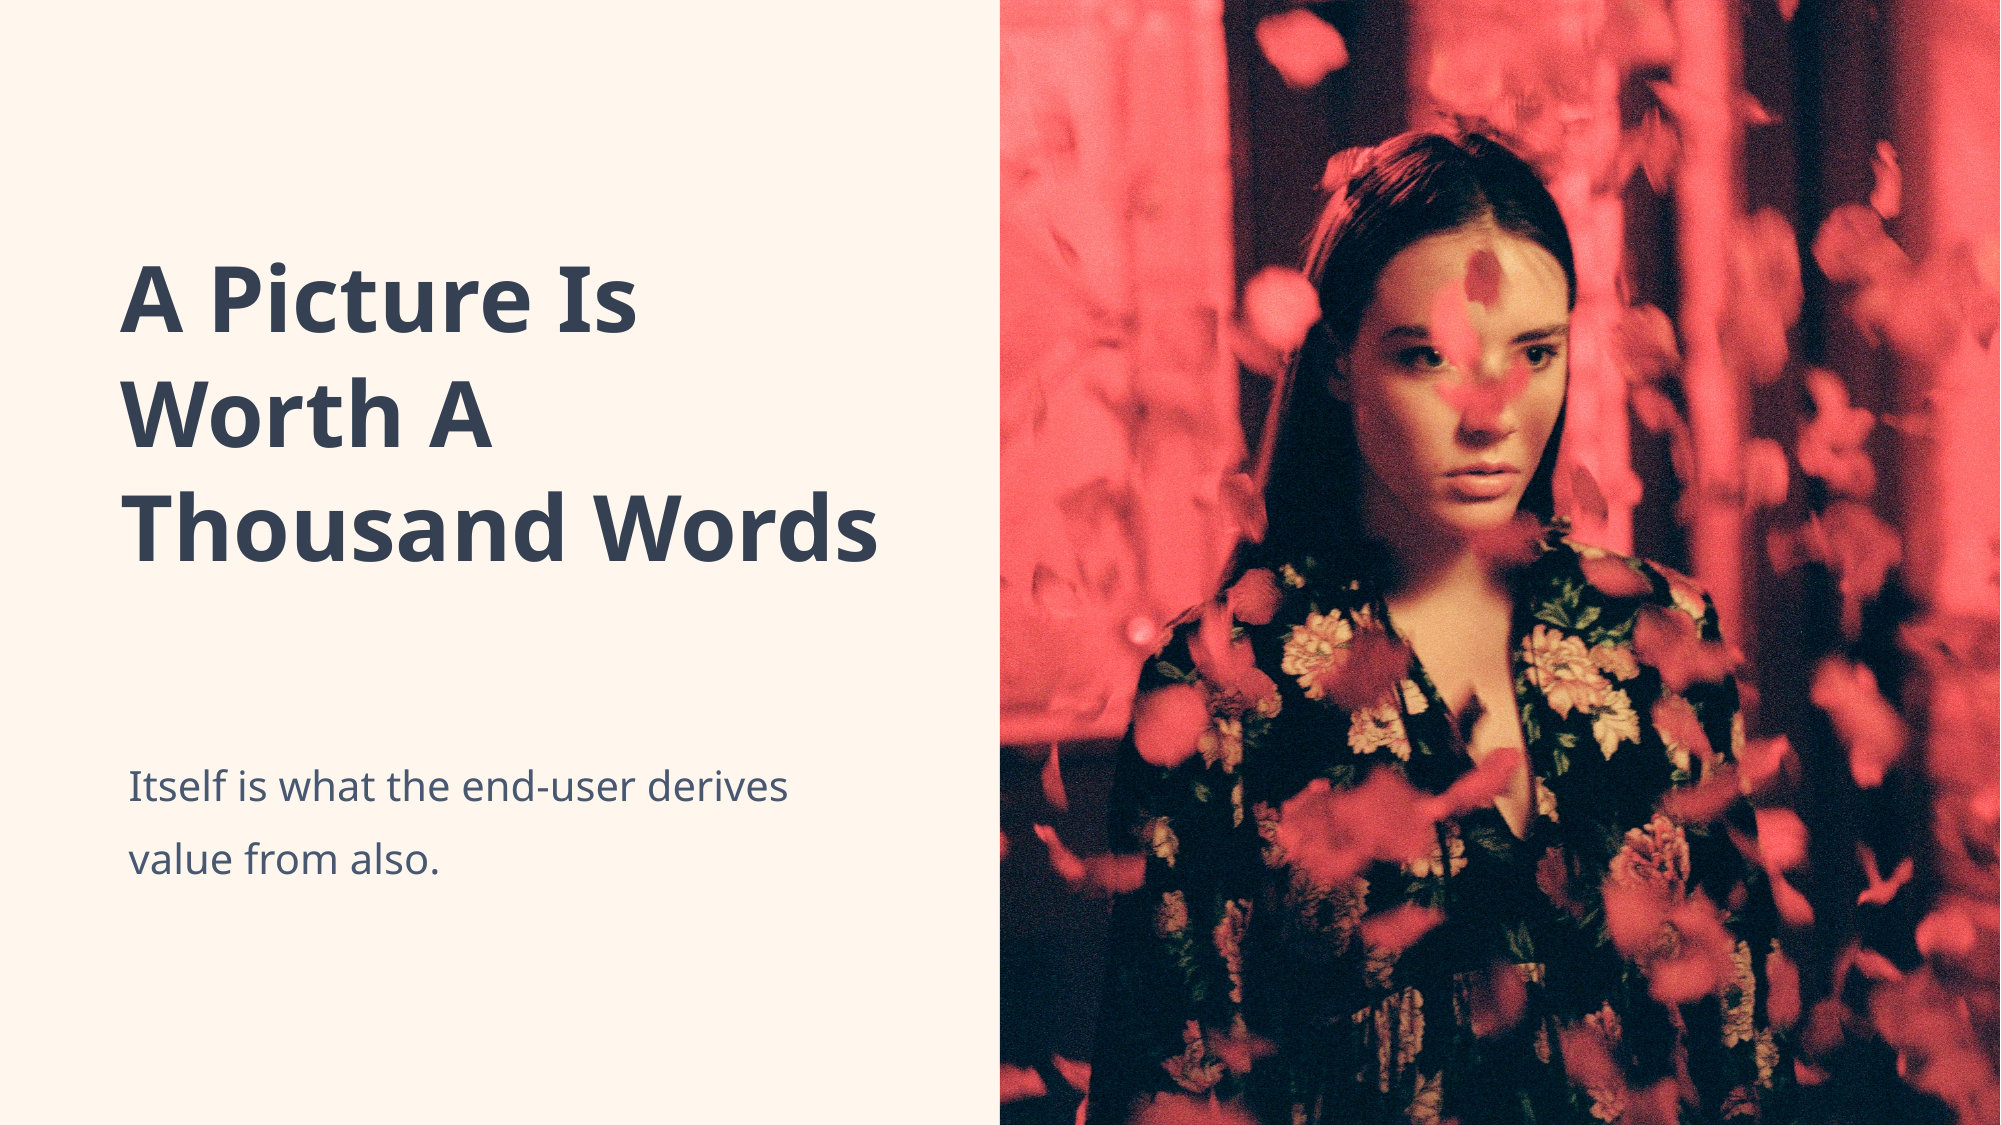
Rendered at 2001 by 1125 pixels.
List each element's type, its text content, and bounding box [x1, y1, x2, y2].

text_box A Picture Is Worth A Thousand Words [105, 228, 911, 588]
text_box Itself is what the end-user derives value from also. [114, 729, 862, 891]
picture [999, 0, 2000, 1125]
